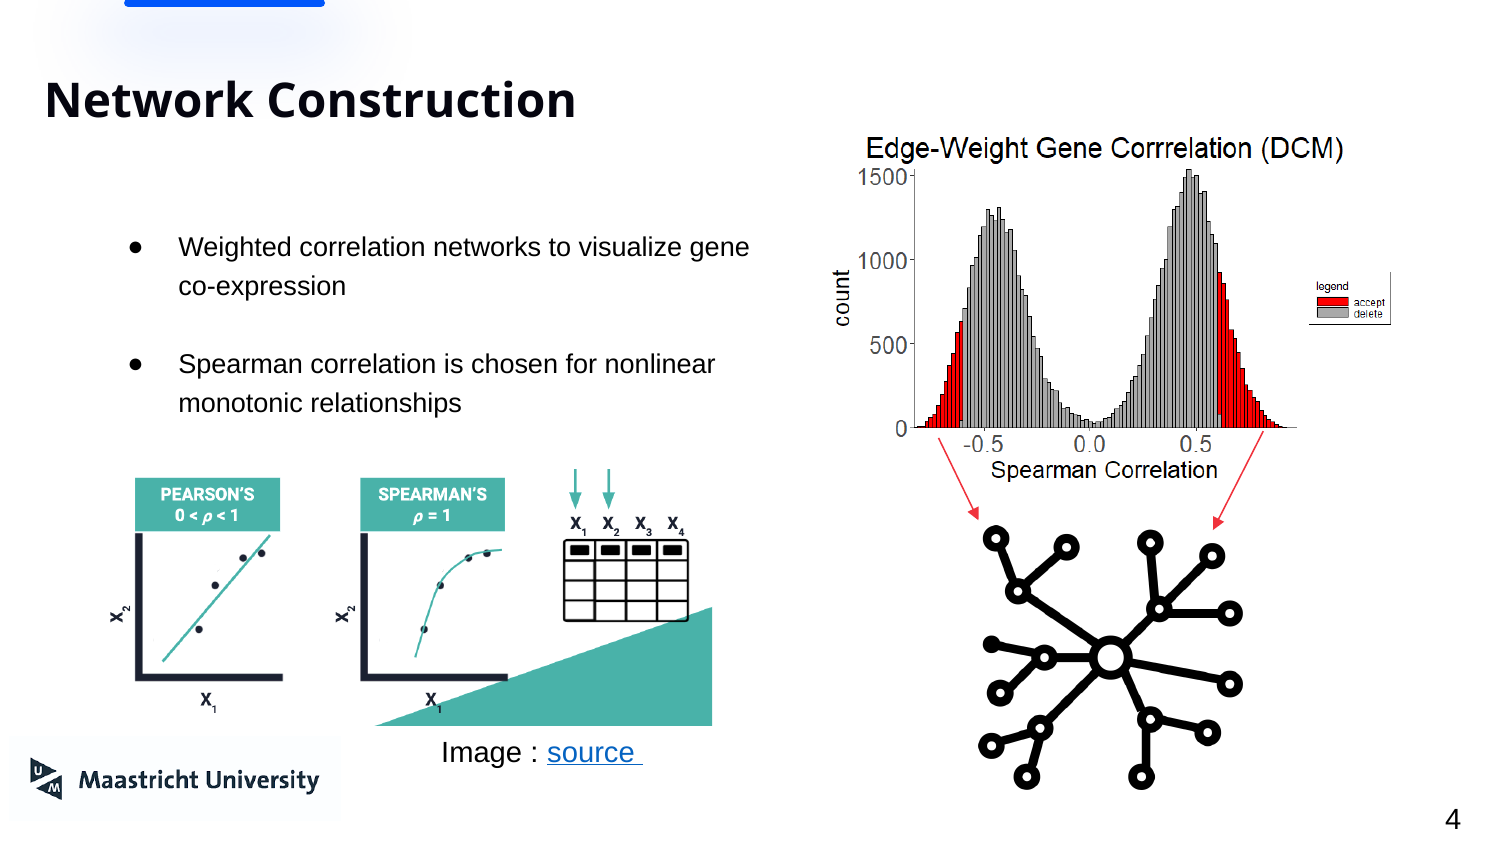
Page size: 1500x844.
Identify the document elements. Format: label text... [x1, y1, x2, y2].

title Network Construction [43, 76, 646, 146]
text_box 4 [1430, 792, 1478, 843]
picture [978, 525, 1243, 791]
picture [103, 468, 713, 726]
text_box Image : source [426, 725, 825, 776]
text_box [938, 437, 979, 521]
picture [824, 129, 1397, 488]
text_box Weighted correlation networks to visualize gene co-expression Spearman correlation is chosen for nonlinear monotonic relationships [103, 223, 794, 491]
picture [9, 736, 341, 822]
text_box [1212, 431, 1264, 531]
